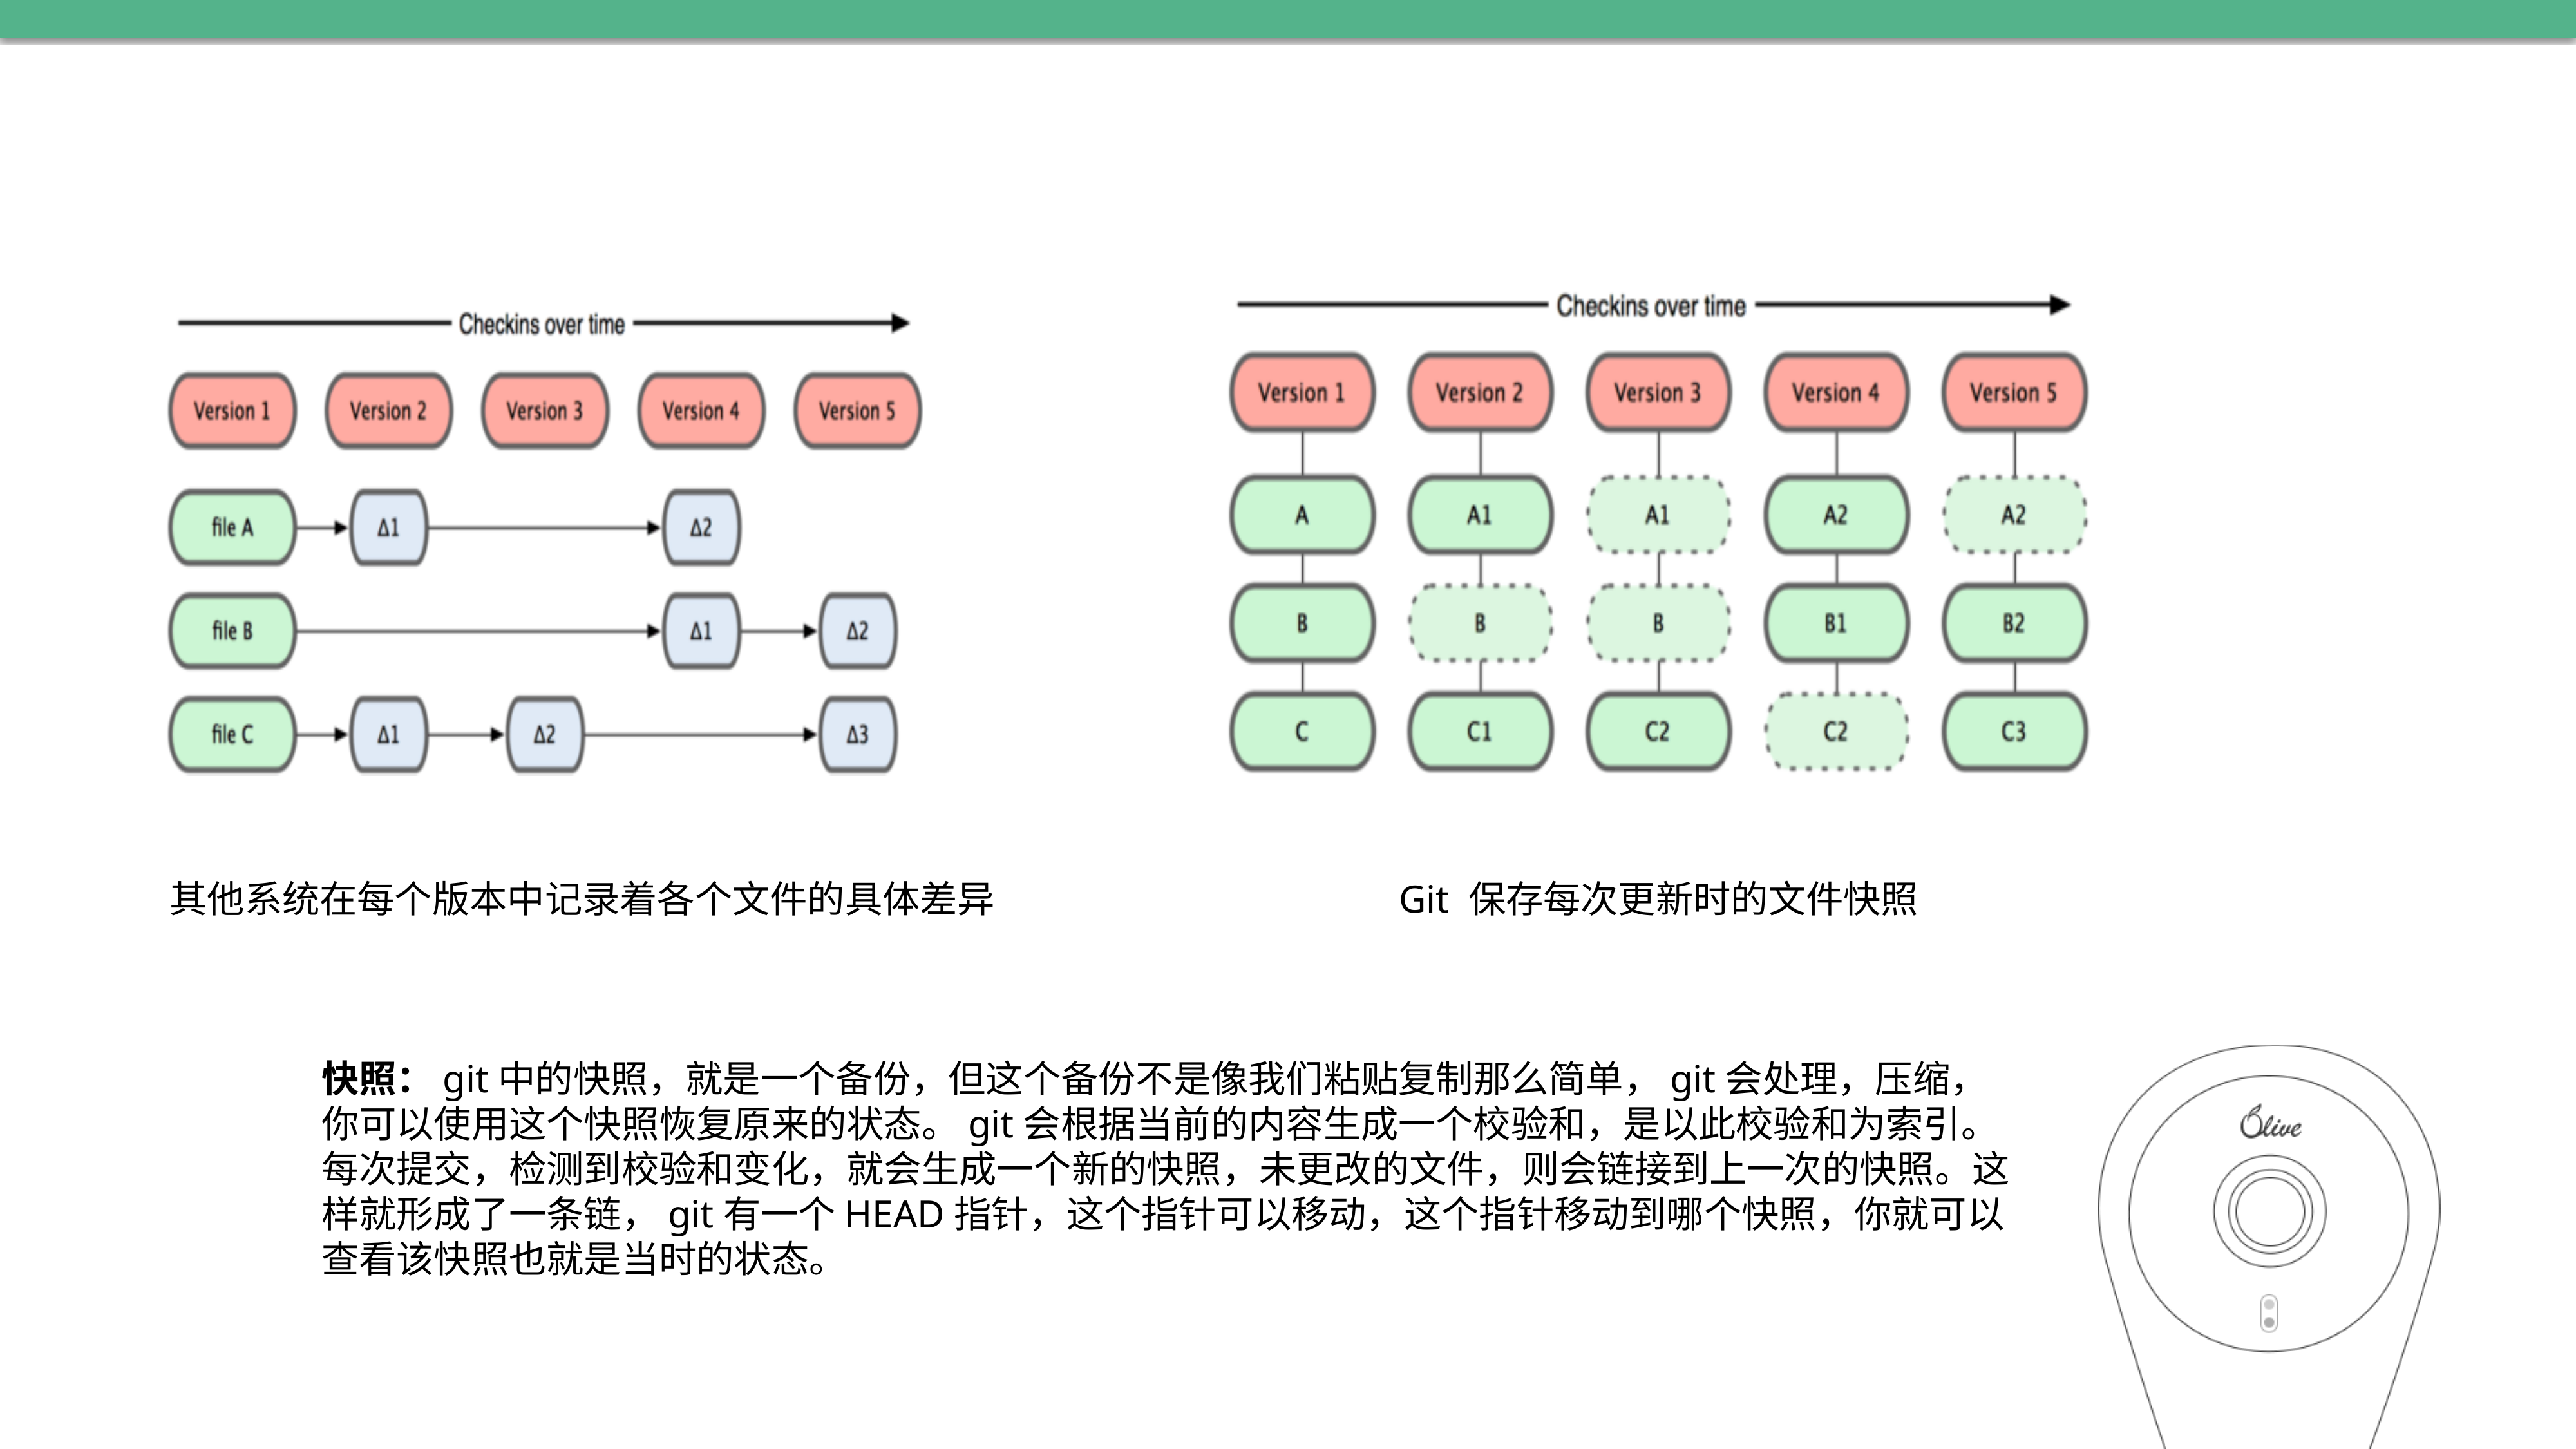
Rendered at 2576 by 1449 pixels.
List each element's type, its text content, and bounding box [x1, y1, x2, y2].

picture [1226, 274, 2092, 776]
text_box 其他系统在每个版本中记录着各个文件的具体差异 [0, 871, 1227, 925]
picture [166, 296, 925, 776]
text_box 快照：git中的快照，就是一个备份，但这个备份不是像我们粘贴复制那么简单，git会处理，压缩，你可以使用这个快照恢复原来的状态。git会根据当前的内容生成一个校验和，是以此校验和为索引。每次提交，检测到校验和变化，就会生成一个新的快照，未更改的文件，则会链接到上一次的快照。这样就形成了一条链，git有一个HEAD指针，这个指针可以移动，这个指针移动到哪个快照，你就可以查看该快照也就是当时的状态。 [312, 1050, 2032, 1285]
text_box Git 保存每次更新时的文件快照 [1389, 871, 1928, 925]
picture [2098, 1045, 2441, 1449]
